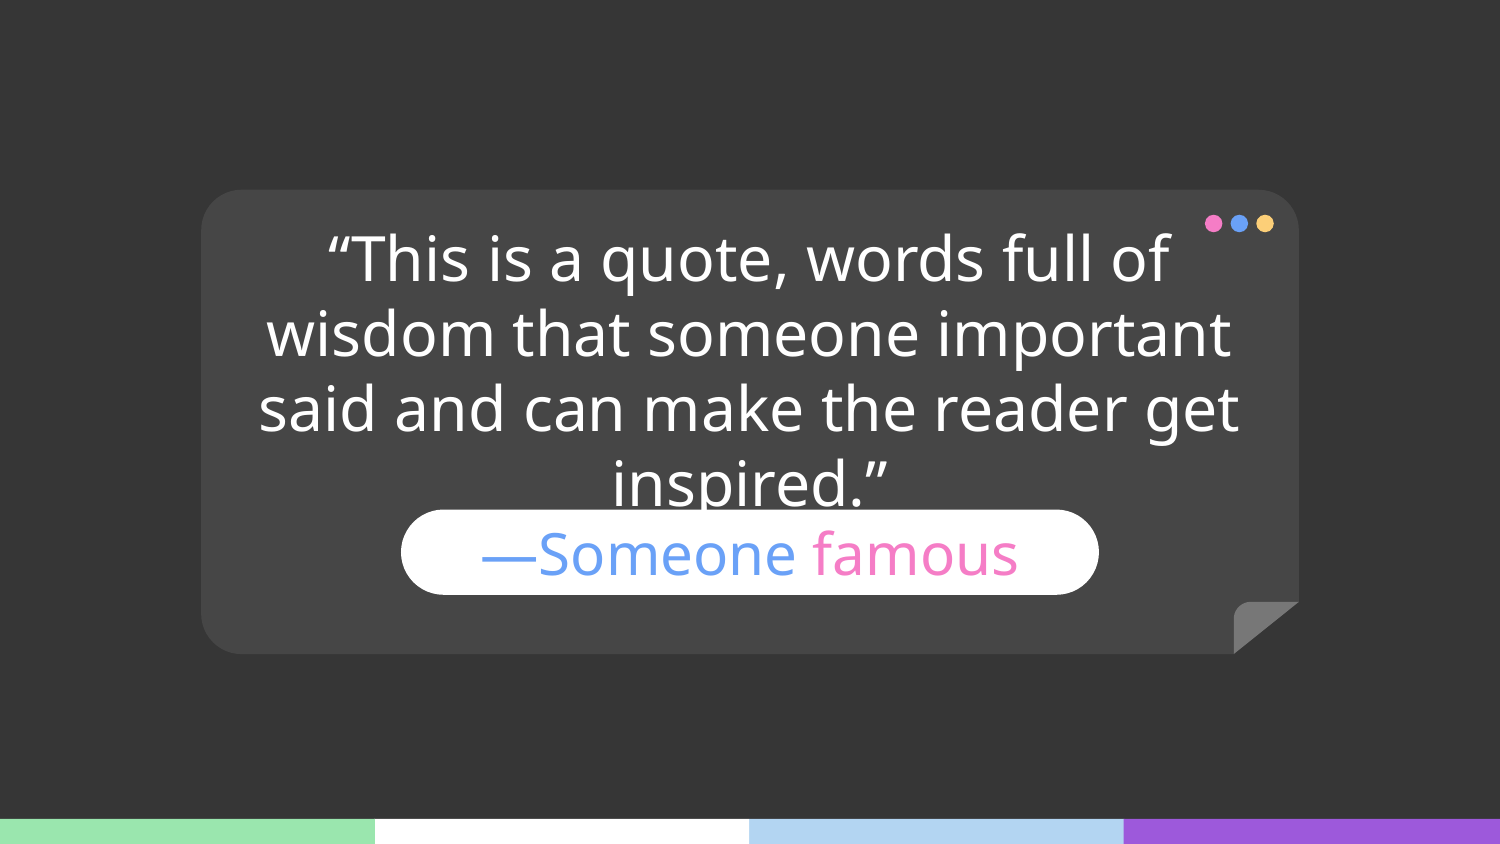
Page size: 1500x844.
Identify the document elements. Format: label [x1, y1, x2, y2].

text_box [200, 189, 1300, 655]
